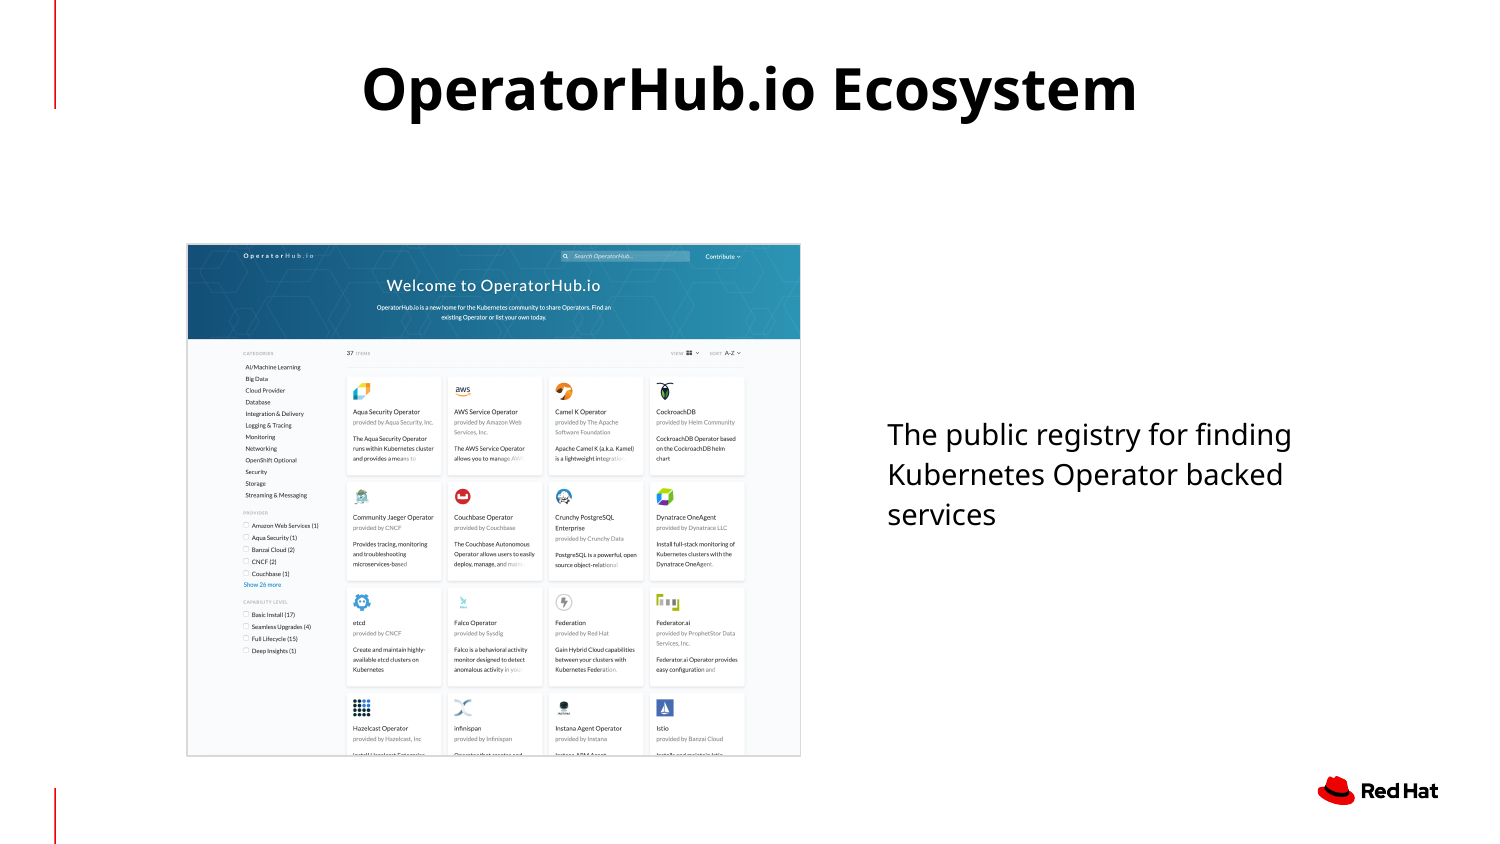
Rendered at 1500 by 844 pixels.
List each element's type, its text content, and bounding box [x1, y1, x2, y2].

picture [187, 244, 800, 756]
text_box OperatorHub.io Ecosystem [135, 0, 1365, 175]
text_box The public registry for finding Kubernetes Operator backed services [876, 337, 1310, 606]
picture [1317, 776, 1438, 805]
